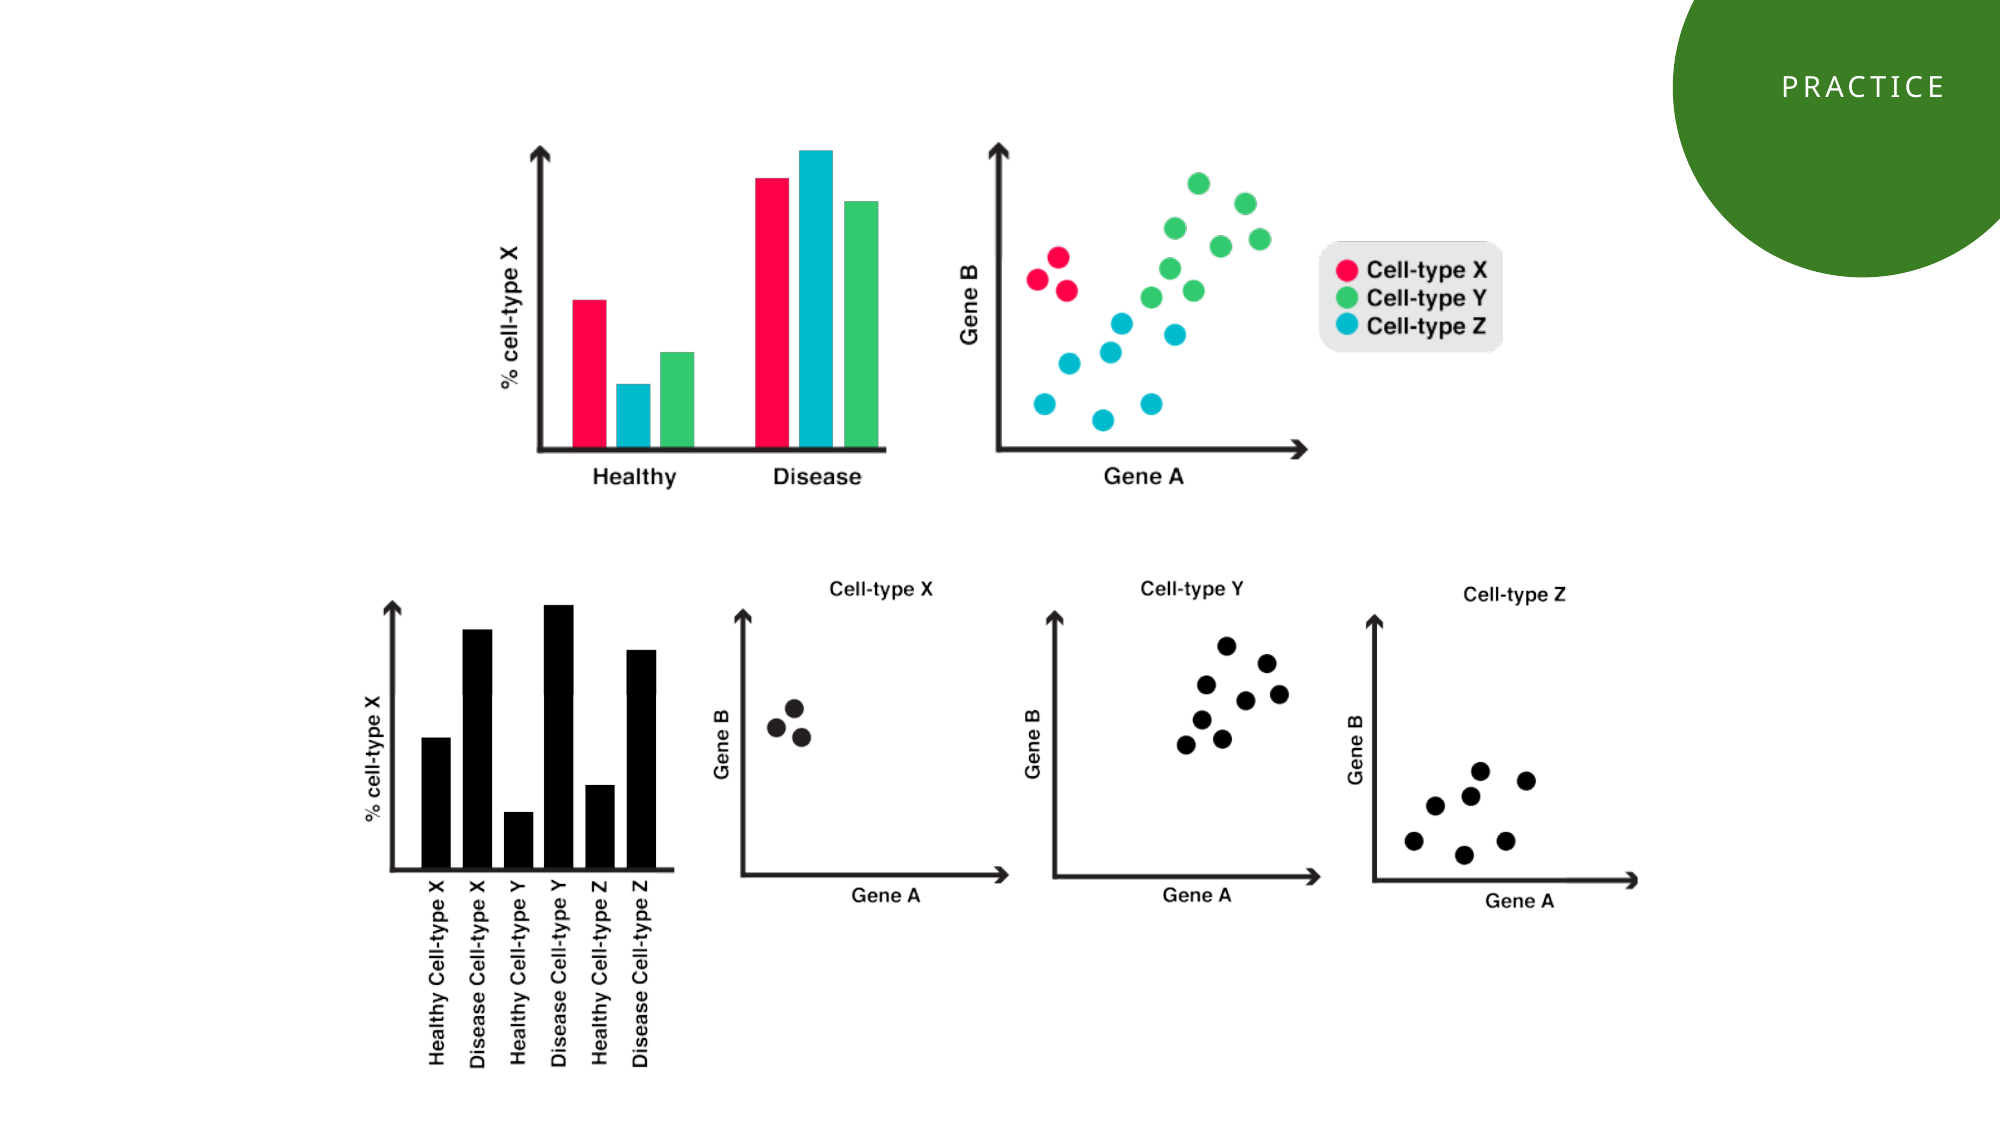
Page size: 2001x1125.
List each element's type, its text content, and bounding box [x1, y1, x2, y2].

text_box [496, 142, 1504, 495]
text_box Practice [1672, 0, 2000, 278]
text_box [361, 578, 1639, 1069]
